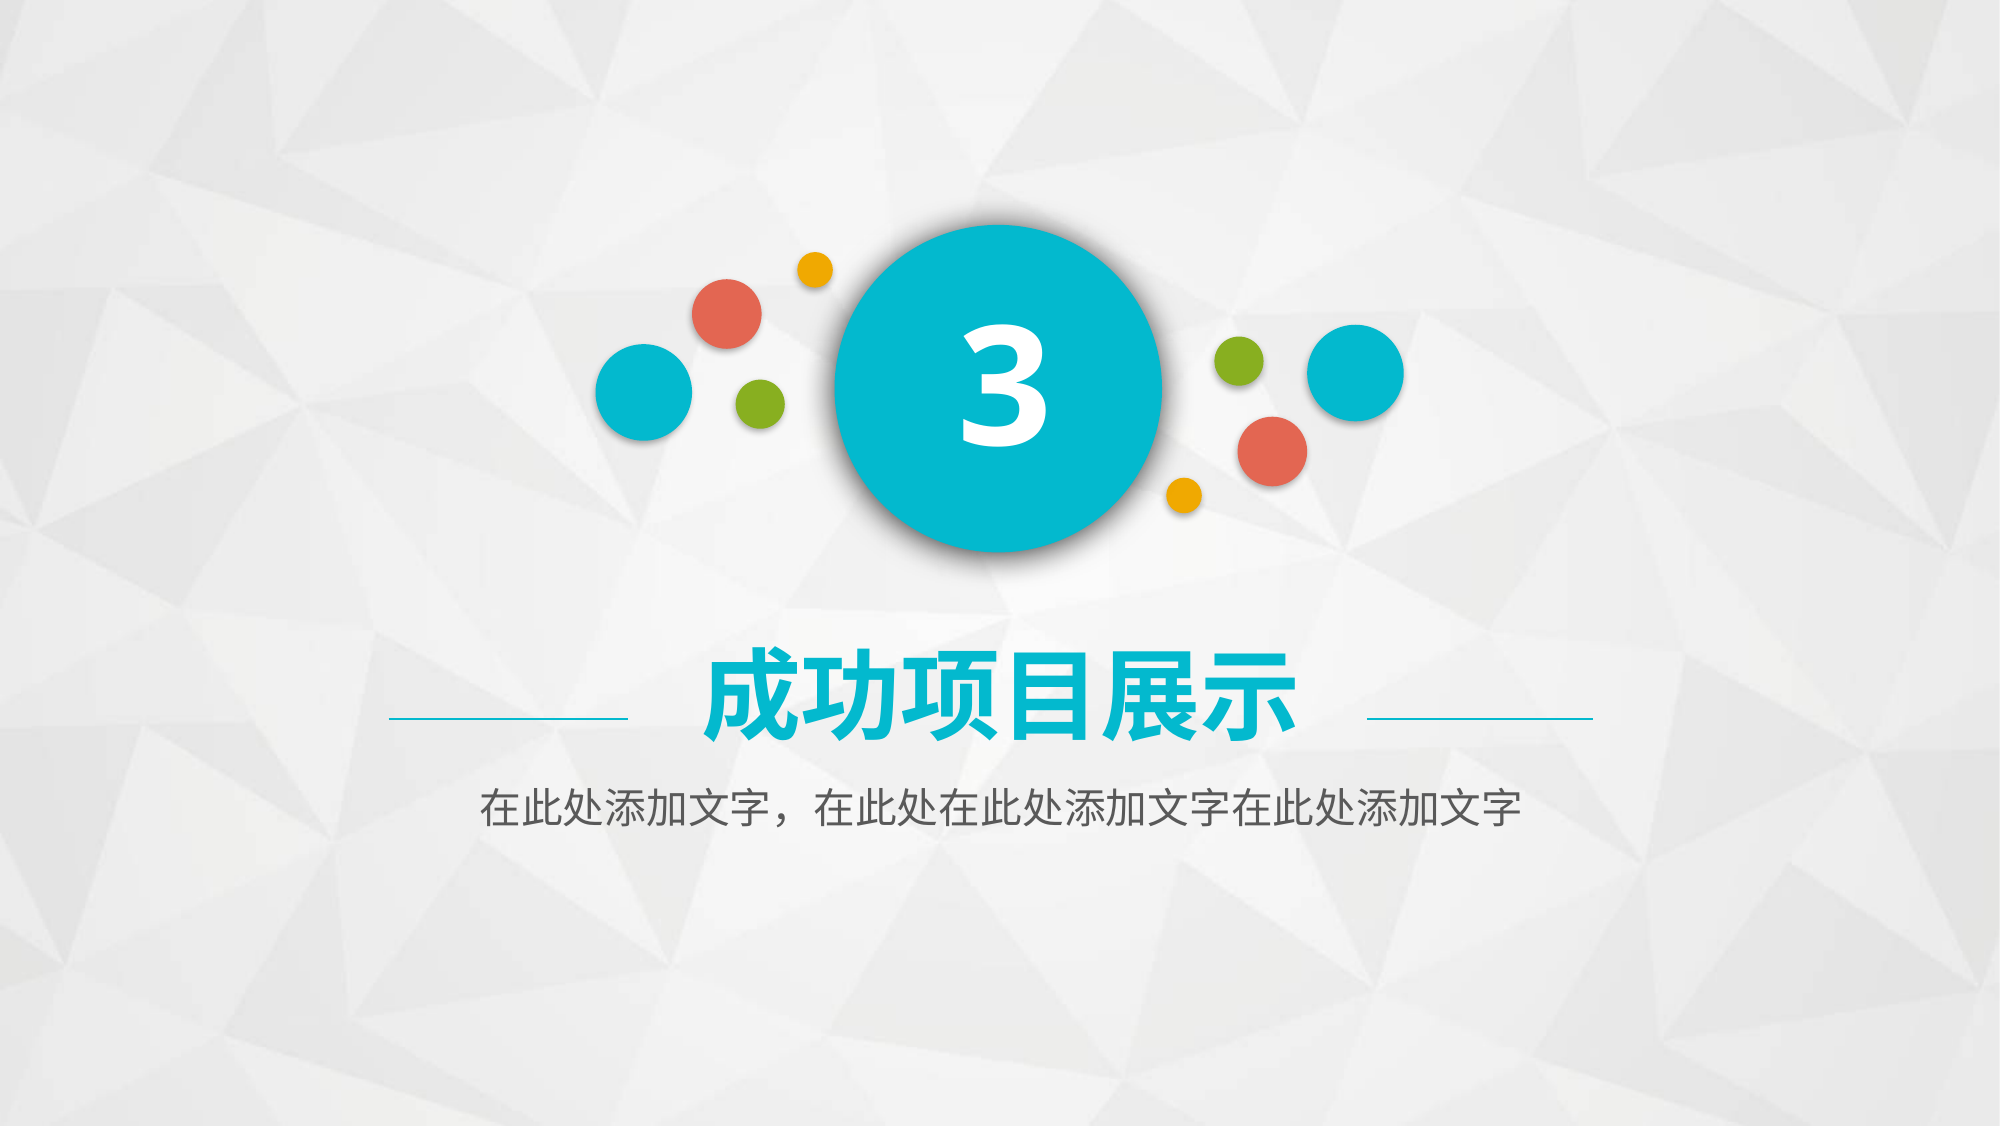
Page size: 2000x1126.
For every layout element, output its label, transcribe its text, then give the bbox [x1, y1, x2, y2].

picture [0, 0, 2000, 1126]
text_box 在此处添加文字，在此处在此处添加文字在此处添加文字 [216, 774, 1787, 840]
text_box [1167, 324, 1404, 514]
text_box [595, 251, 829, 441]
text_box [834, 224, 1163, 553]
text_box 成功项目展示 [579, 625, 1423, 760]
